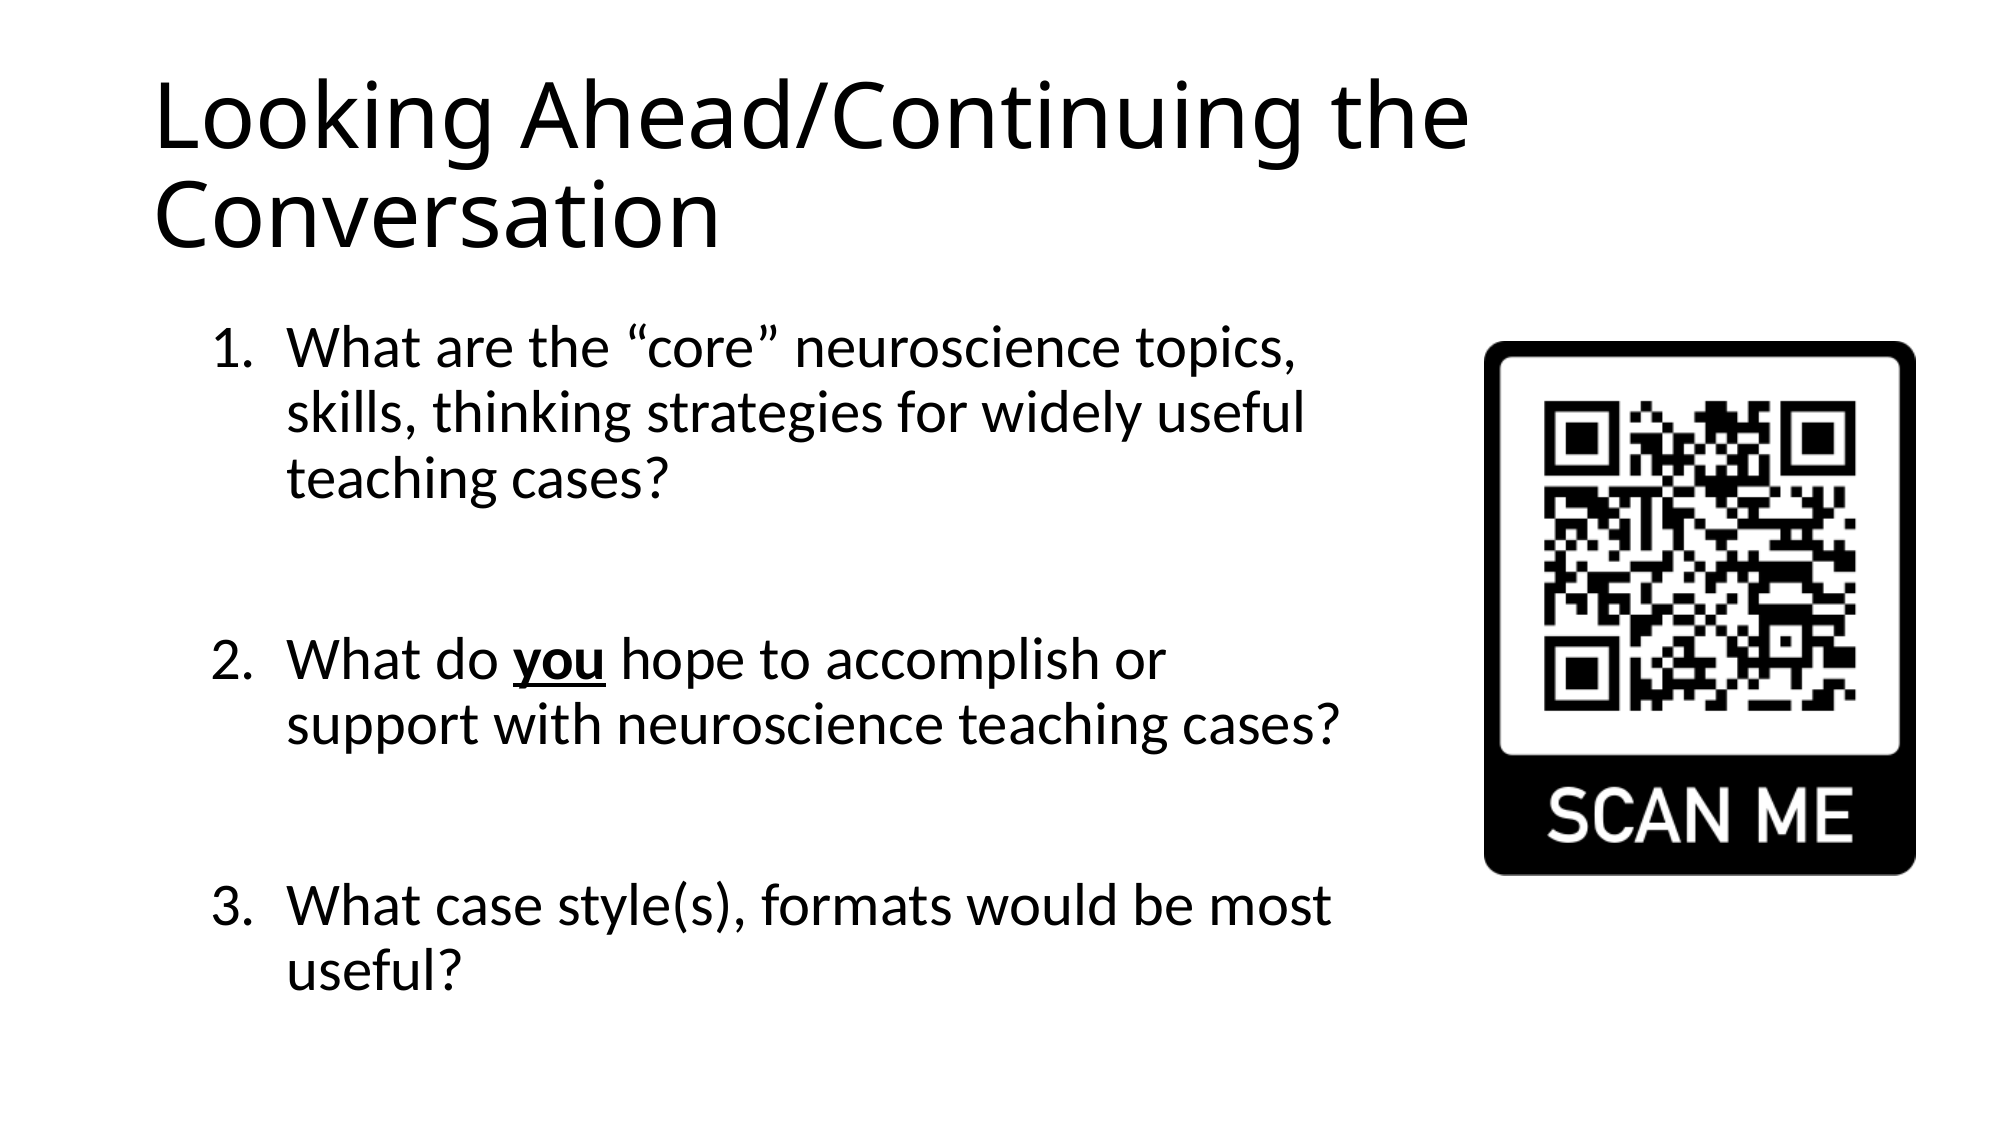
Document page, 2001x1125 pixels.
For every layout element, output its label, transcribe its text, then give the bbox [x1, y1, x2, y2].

picture [1484, 341, 1916, 876]
list What are the “core” neuroscience topics, skills, thinking strategies for widely useful teaching cases? What do you hope to accomplish or support with neuroscience teaching cases? What case style(s), formats would be most useful? [195, 307, 1376, 1022]
title Looking Ahead/Continuing the Conversation [137, 59, 1863, 278]
